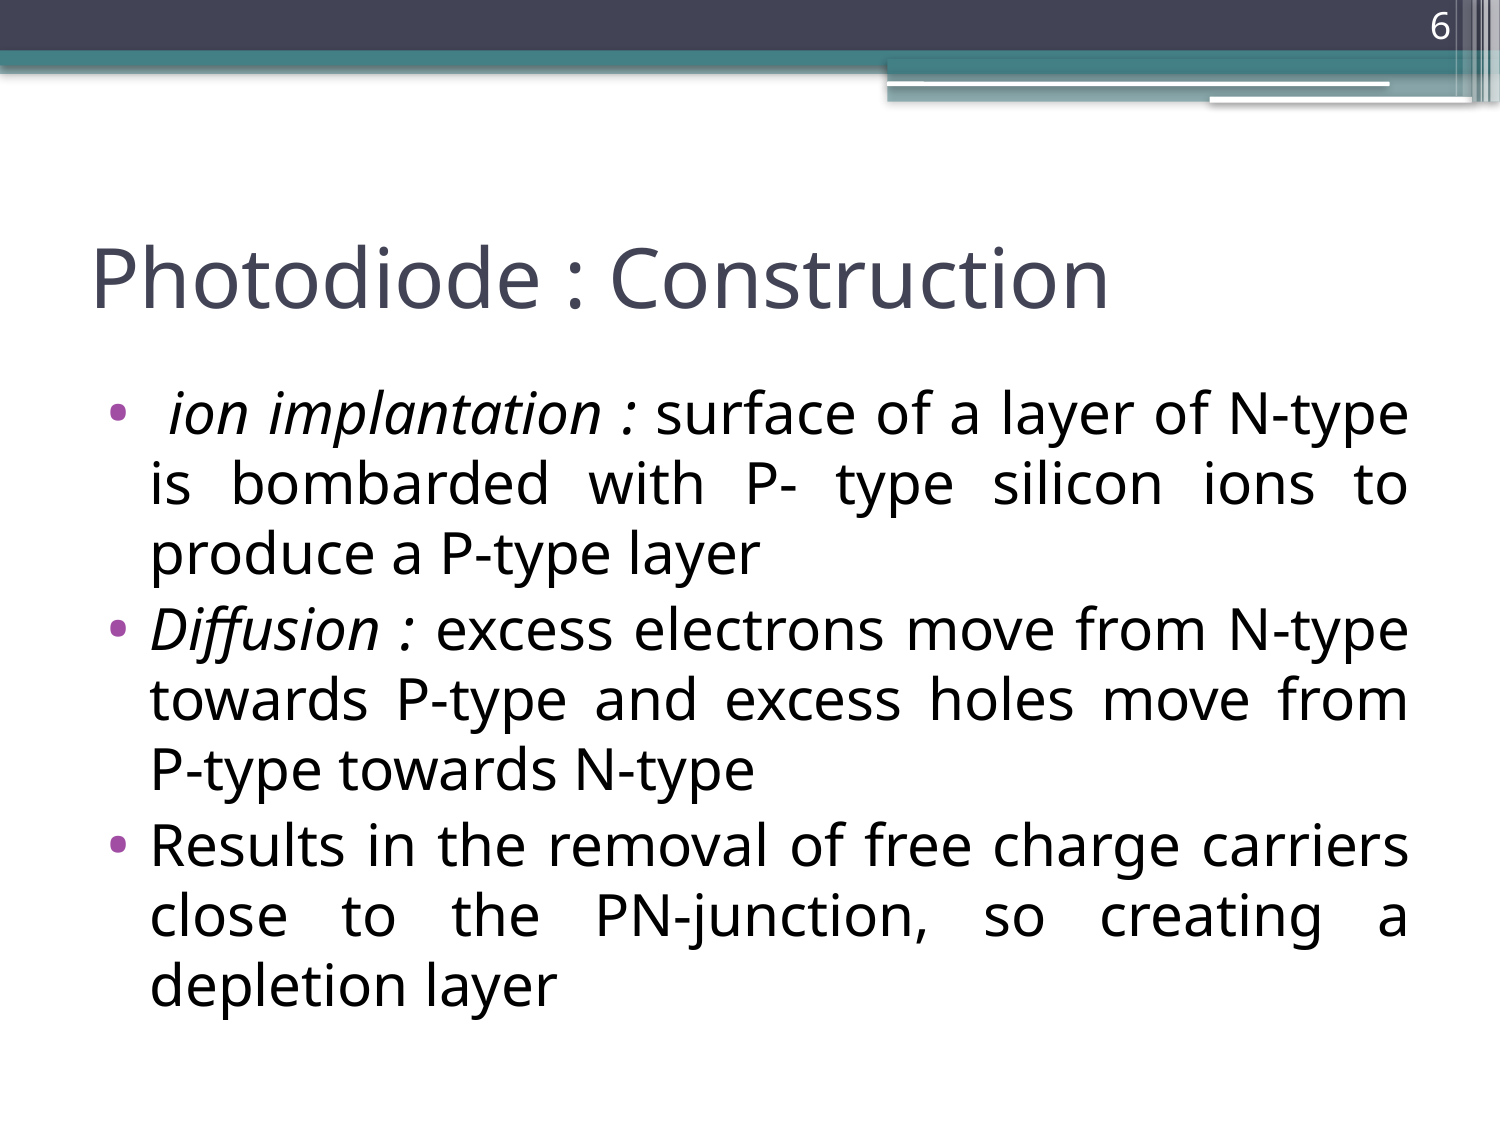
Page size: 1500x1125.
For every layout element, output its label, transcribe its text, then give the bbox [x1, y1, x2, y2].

slide_number 6 [1341, 0, 1466, 61]
title Photodiode : Construction [75, 187, 1425, 363]
list ion implantation : surface of a layer of N-type is bombarded with P- type silicon ions to produce a P-type layer Diffusion : excess electrons move from N-type towards P-type and excess holes move from P-type towards N-type Results in the removal of free charge carriers close to the PN-junction, so creating a depletion layer [75, 368, 1425, 1079]
